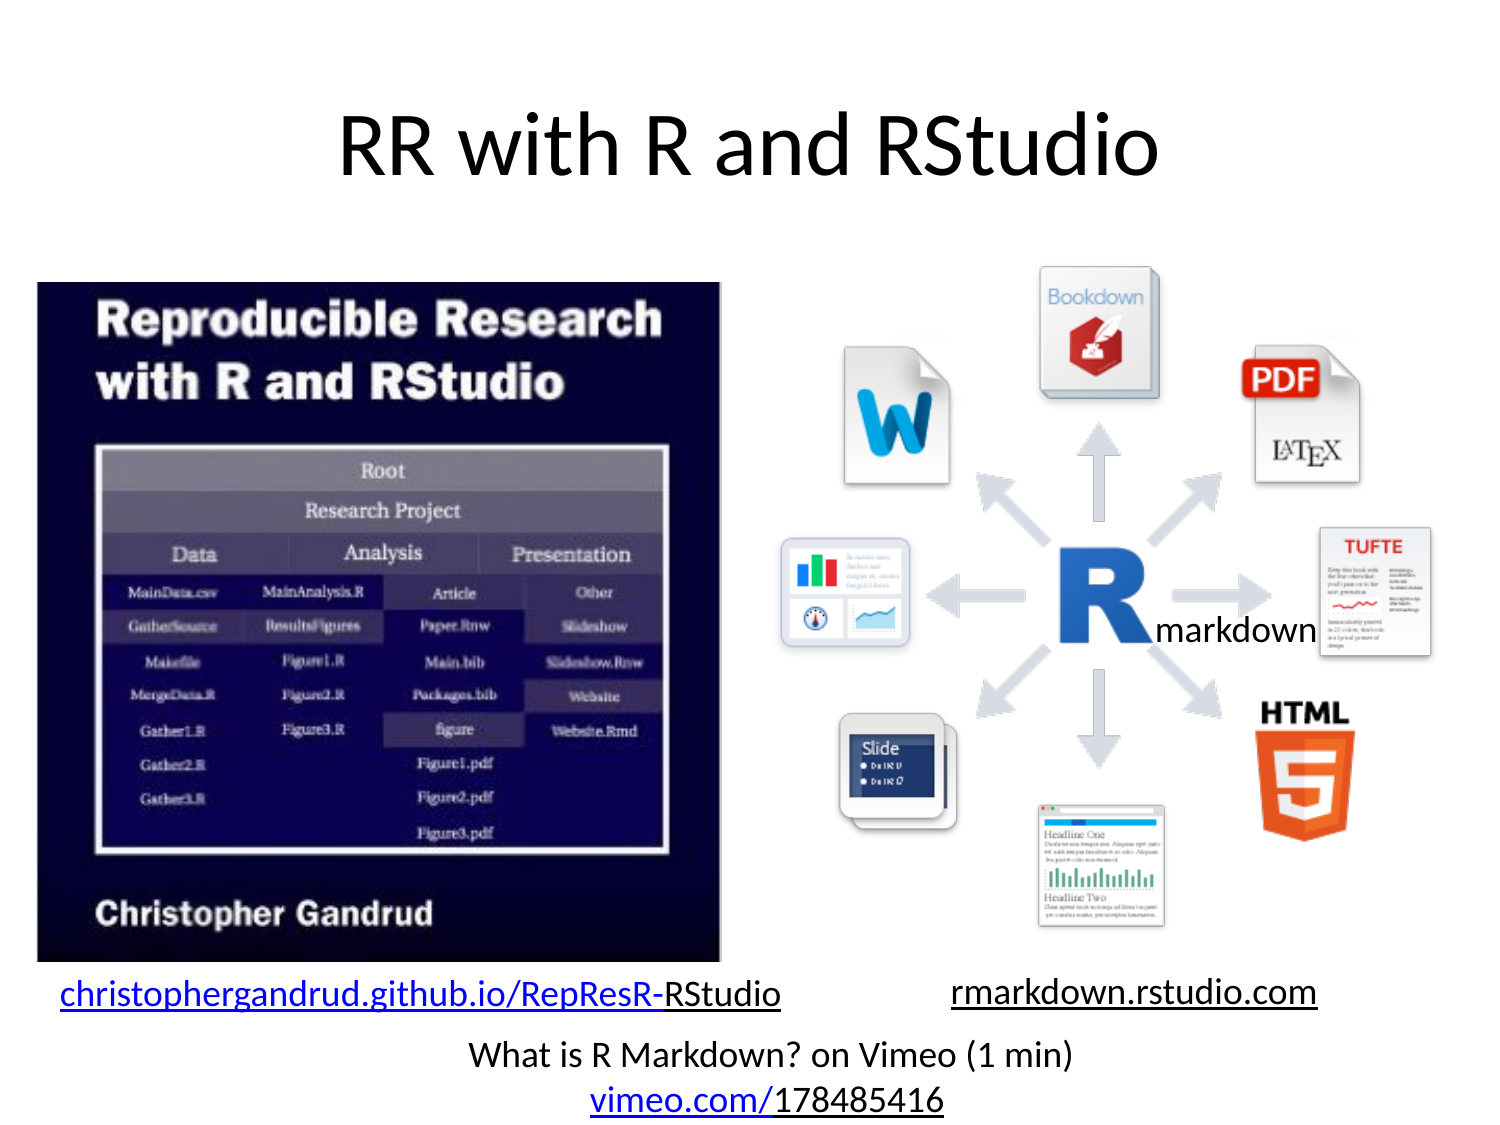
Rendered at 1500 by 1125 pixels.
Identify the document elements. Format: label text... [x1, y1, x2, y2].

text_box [770, 261, 1438, 933]
title RR with R and RStudio [75, 45, 1425, 233]
text_box rmarkdown.rstudio.com [935, 959, 1342, 1020]
picture [36, 282, 723, 962]
text_box christophergandrud.github.io/RepResR-RStudio [45, 961, 805, 1022]
text_box What is R Markdown? on Vimeo (1 min) vimeo.com/178485416 [448, 1022, 1094, 1125]
